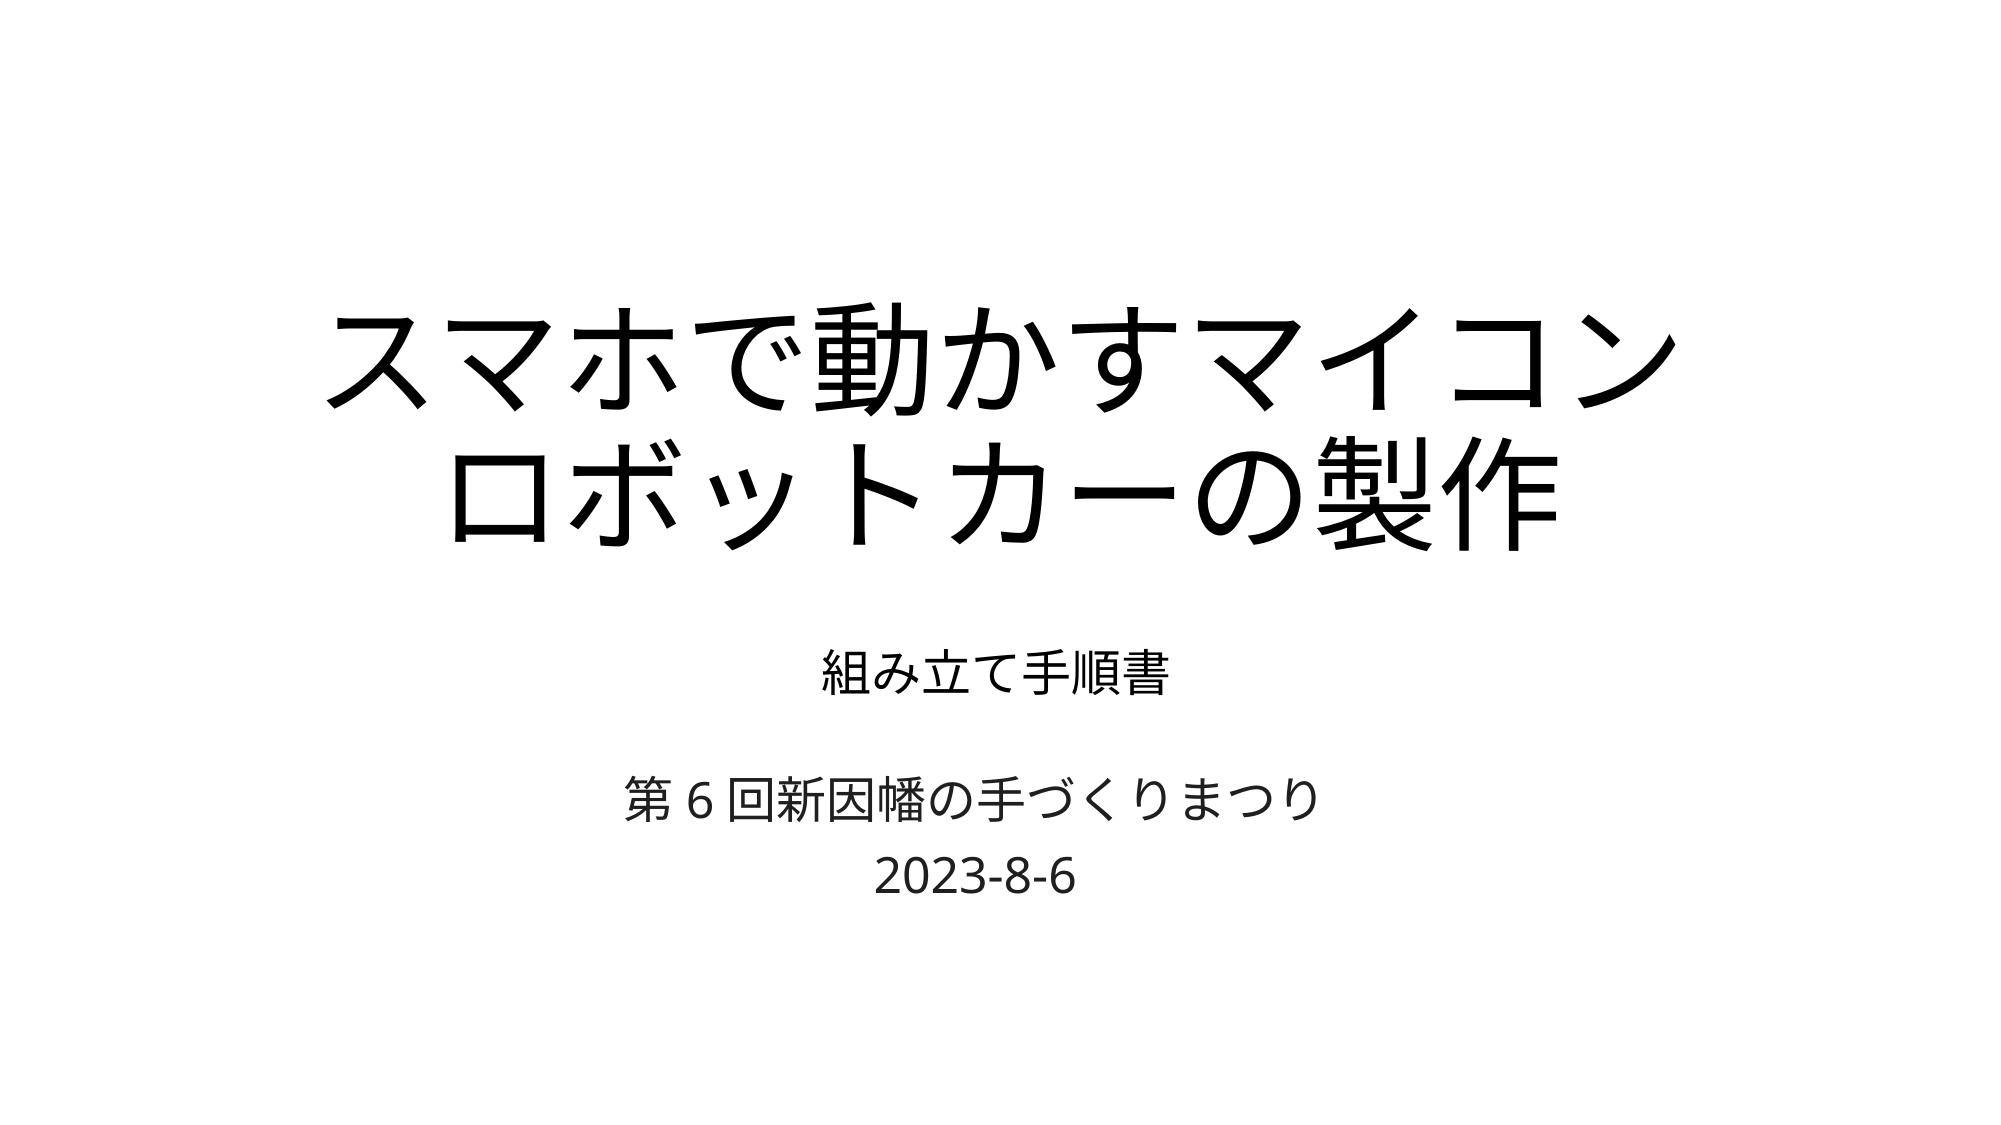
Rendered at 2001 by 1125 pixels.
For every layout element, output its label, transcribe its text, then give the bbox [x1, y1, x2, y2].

title スマホで動かすマイコンロボットカーの製作 [249, 184, 1750, 576]
text_box 組み立て手順書 [806, 634, 1194, 709]
subtitle 第6回新因幡の手づくりまつり 2023-8-6 [225, 768, 1725, 941]
